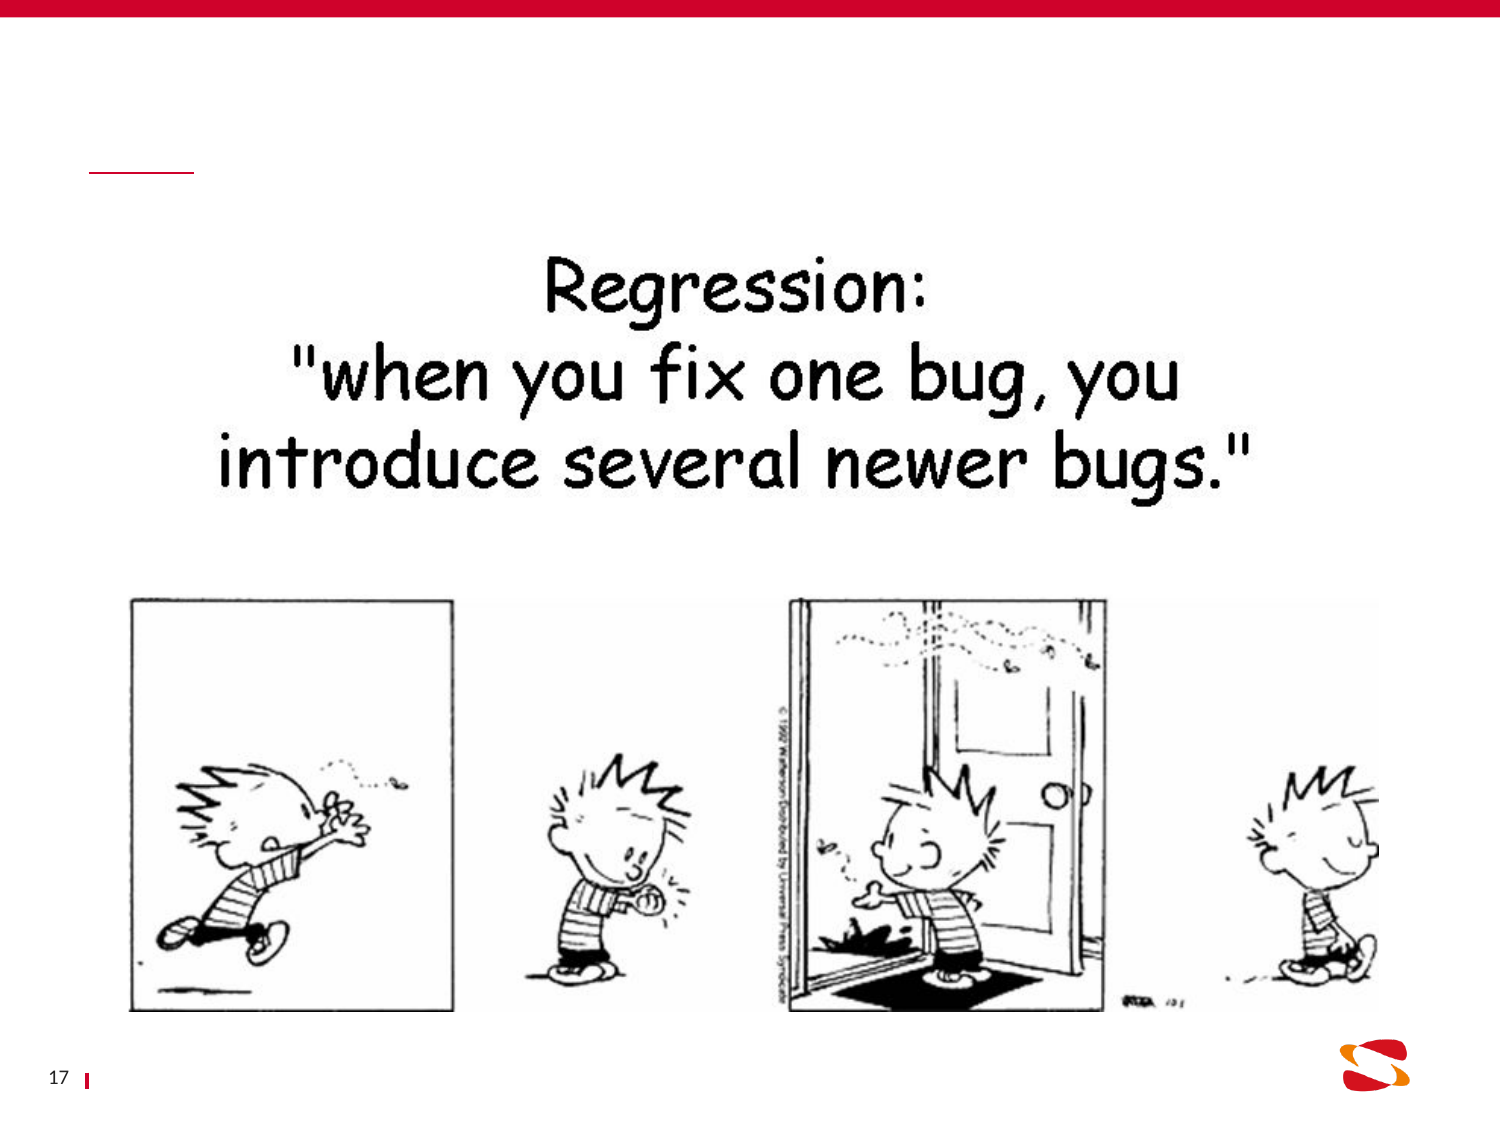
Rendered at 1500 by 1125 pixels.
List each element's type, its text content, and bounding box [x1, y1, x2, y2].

picture [1328, 1031, 1421, 1099]
slide_number 17 [29, 1058, 85, 1094]
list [117, 243, 1379, 1012]
